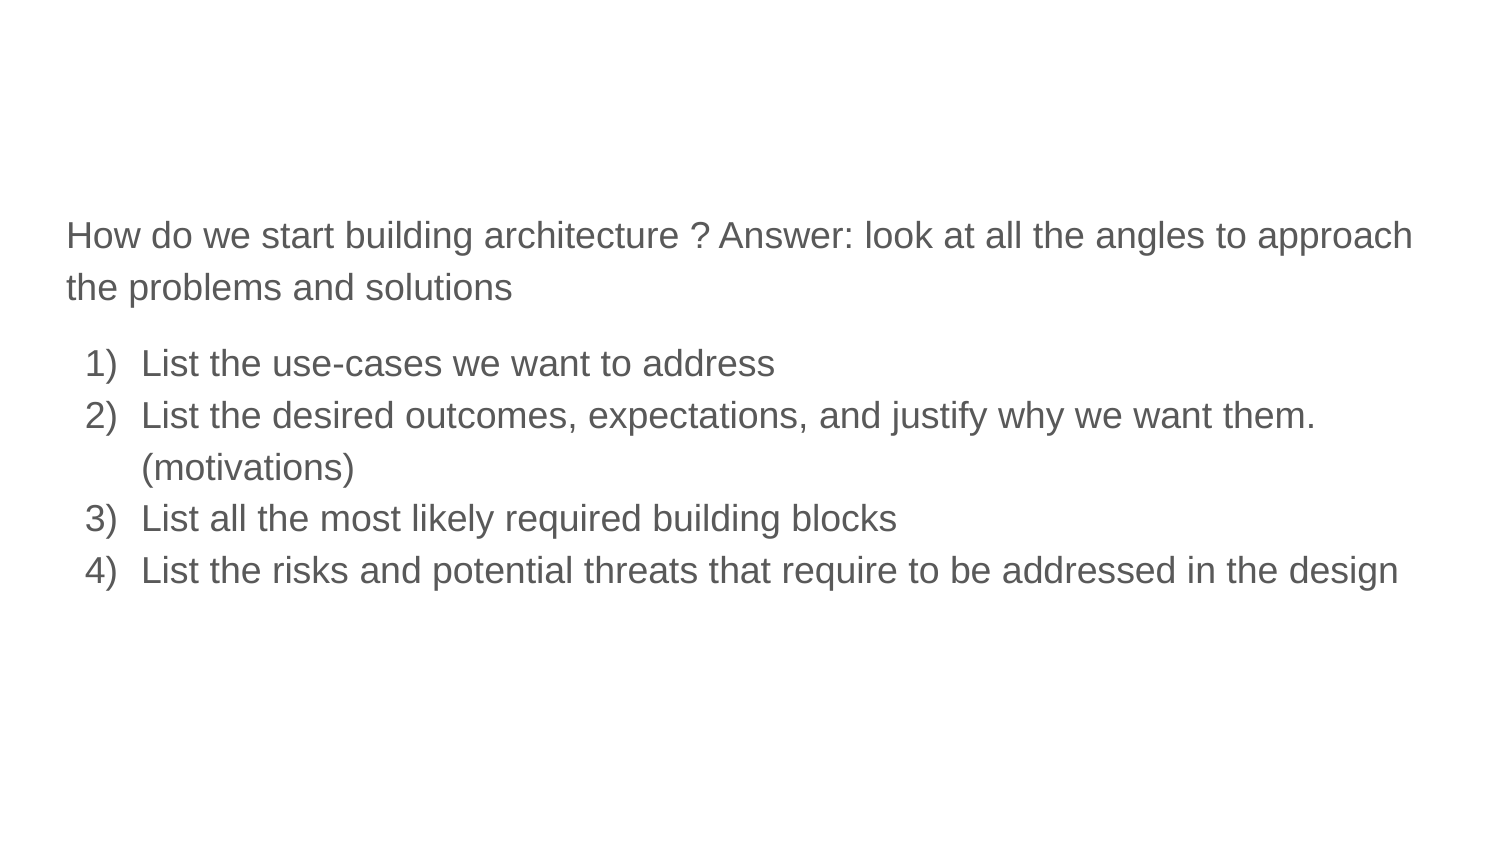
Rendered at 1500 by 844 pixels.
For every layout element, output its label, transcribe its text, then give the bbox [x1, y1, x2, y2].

list How do we start building architecture ? Answer: look at all the angles to approach the problems and solutions List the use-cases we want to address List the desired outcomes, expectations, and justify why we want them. (motivations) List all the most likely required building blocks List the risks and potential threats that require to be addressed in the design [51, 189, 1449, 750]
